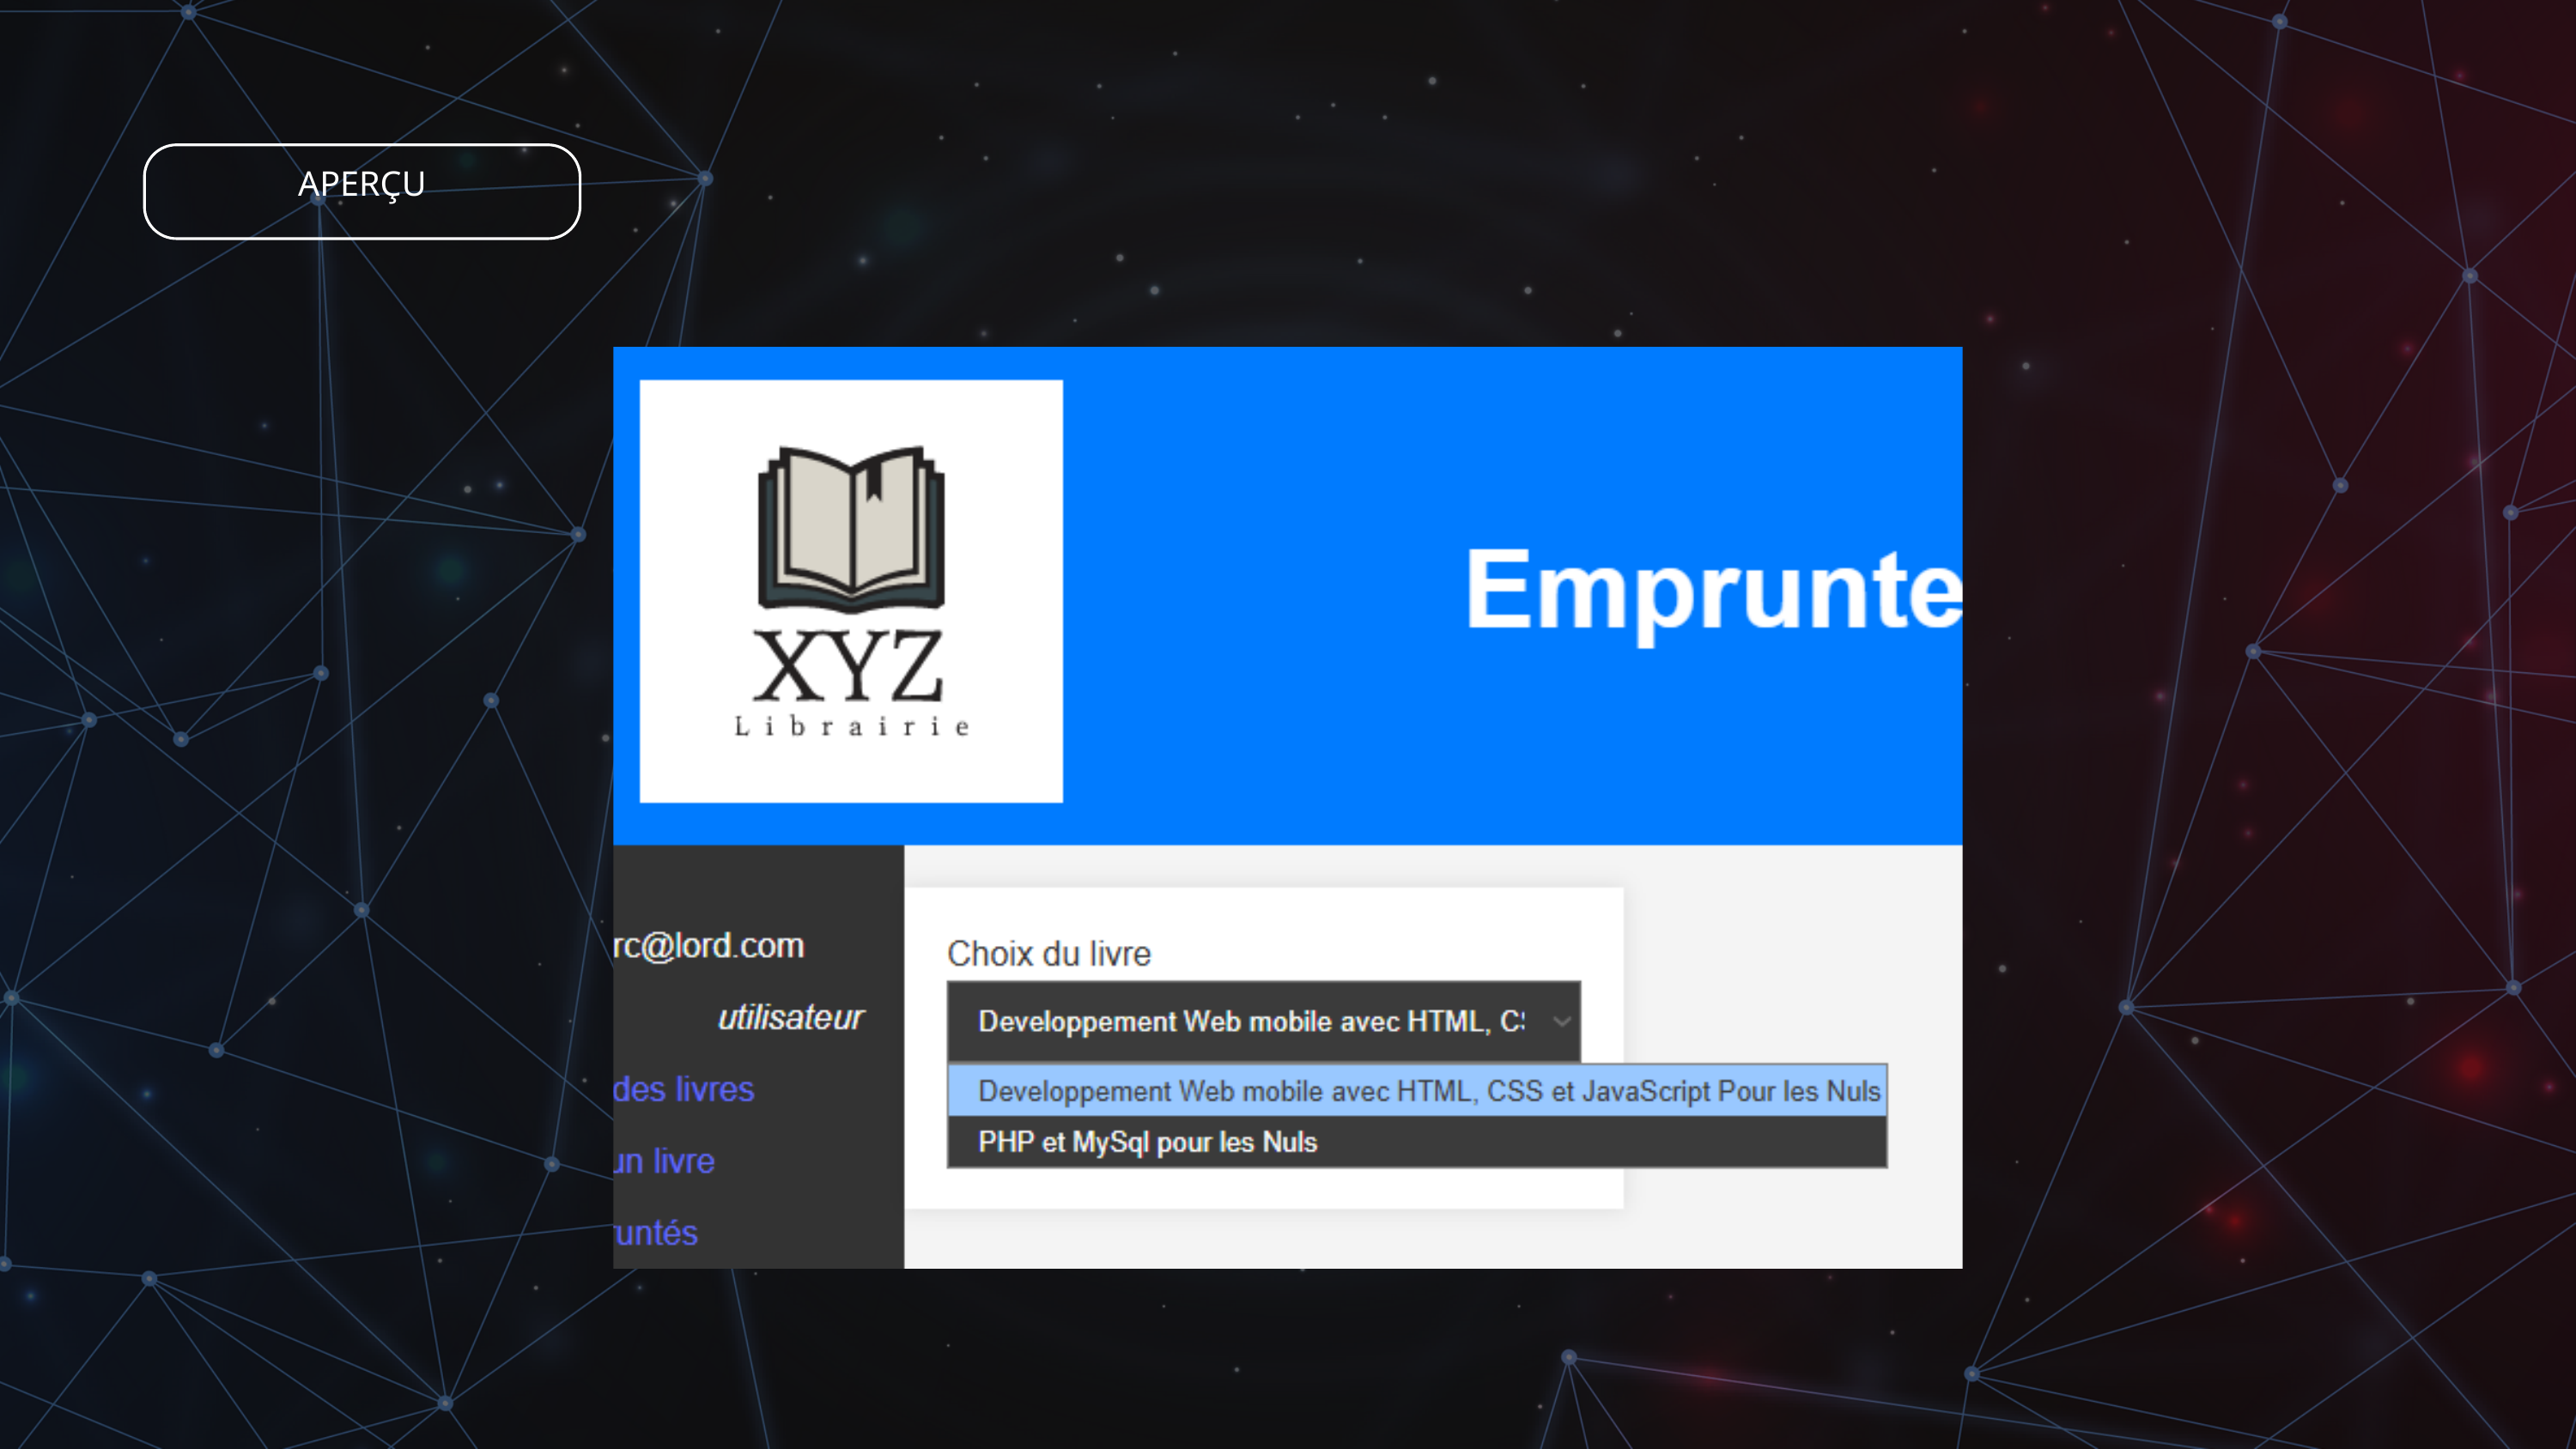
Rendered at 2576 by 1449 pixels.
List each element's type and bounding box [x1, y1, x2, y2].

text_box [0, 0, 2576, 1449]
text_box [143, 144, 580, 239]
text_box [613, 347, 1963, 1269]
